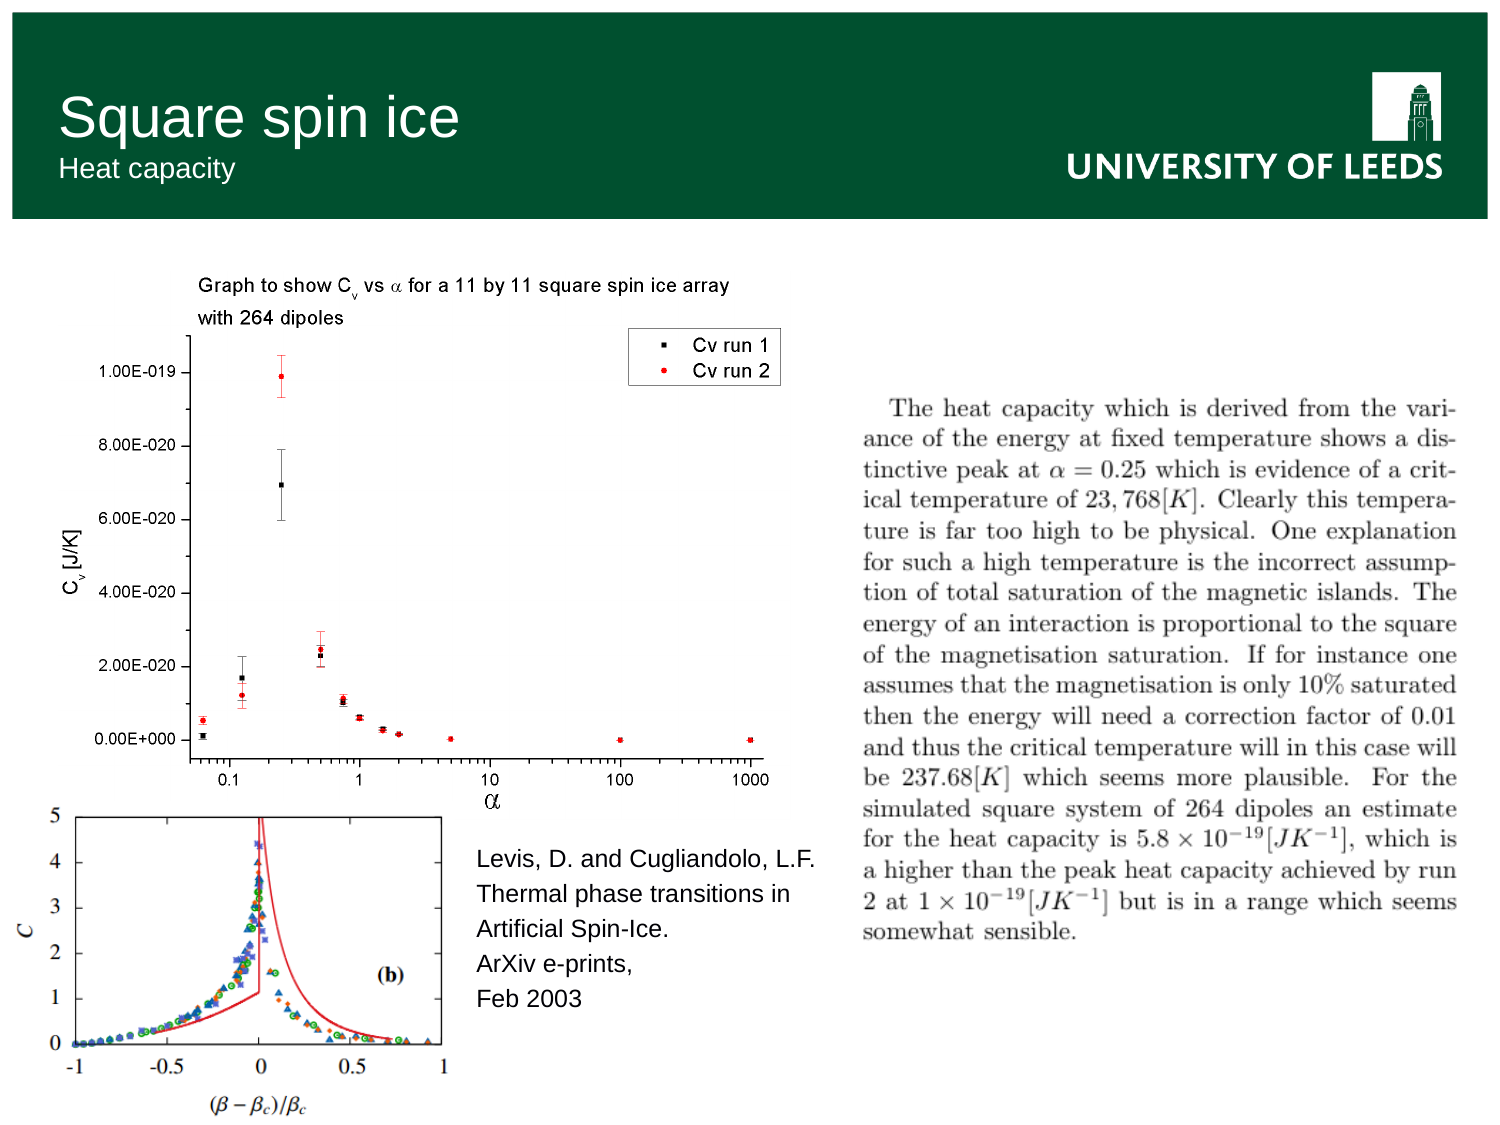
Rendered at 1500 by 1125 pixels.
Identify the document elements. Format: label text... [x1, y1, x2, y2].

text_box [12, 12, 1488, 220]
picture [12, 271, 791, 1125]
picture [857, 384, 1488, 965]
text_box Levis, D. and Cugliandolo, L.F. Thermal phase transitions in Artificial Spin-Ice. ArXiv e-prints, Feb 2003 [461, 834, 839, 1055]
